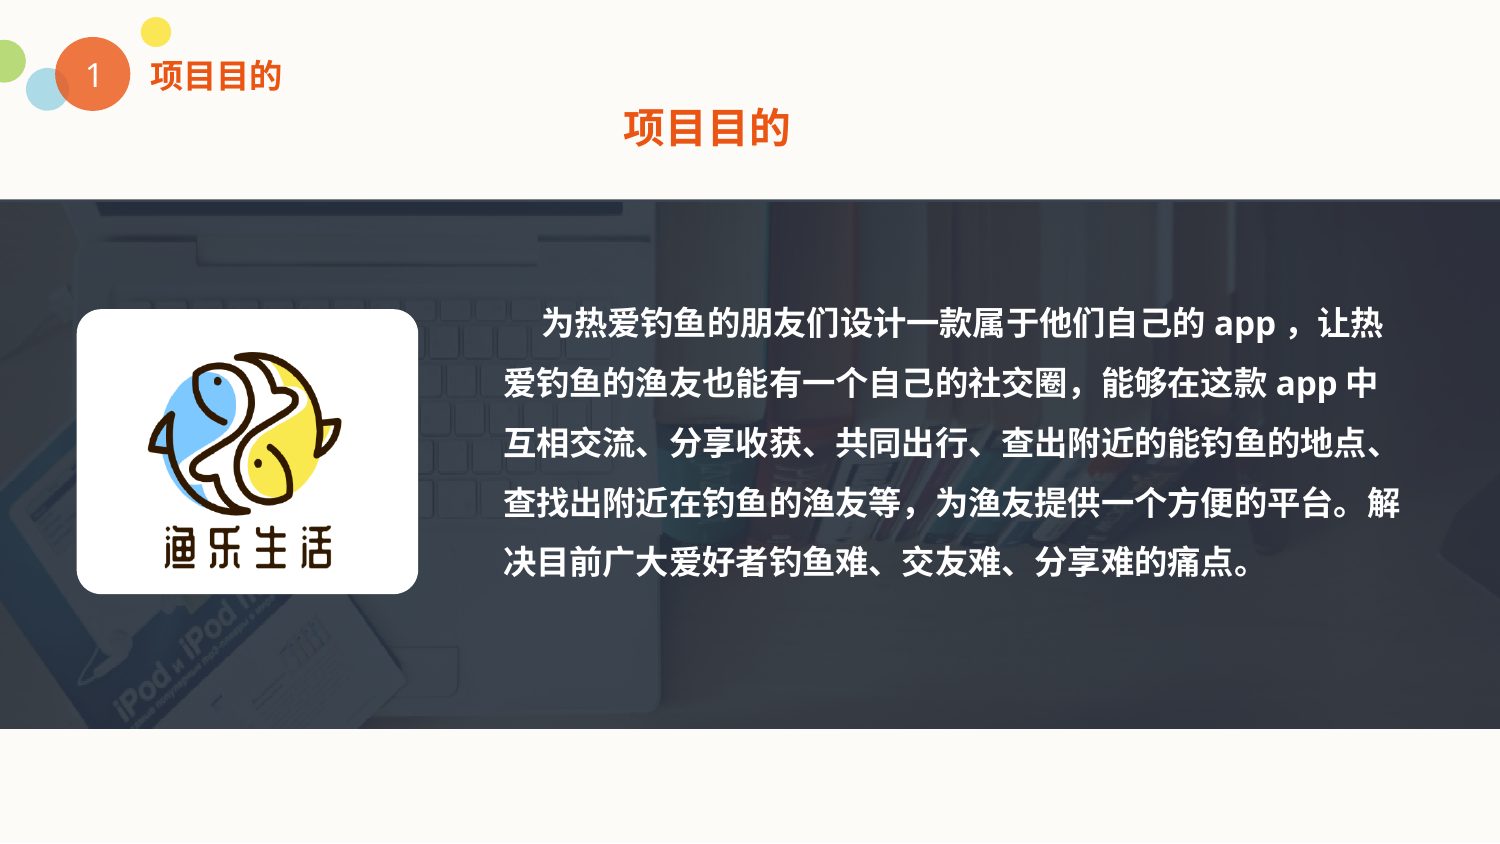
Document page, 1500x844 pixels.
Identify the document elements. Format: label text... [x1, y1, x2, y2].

text_box 项目目的 [150, 55, 302, 96]
text_box [61, 36, 124, 53]
text_box [25, 67, 66, 111]
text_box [0, 199, 1500, 730]
text_box 1 [58, 53, 131, 94]
text_box [61, 94, 125, 111]
text_box 项目目的 [609, 94, 806, 159]
text_box [0, 39, 26, 83]
picture [76, 308, 419, 595]
text_box [140, 17, 172, 48]
